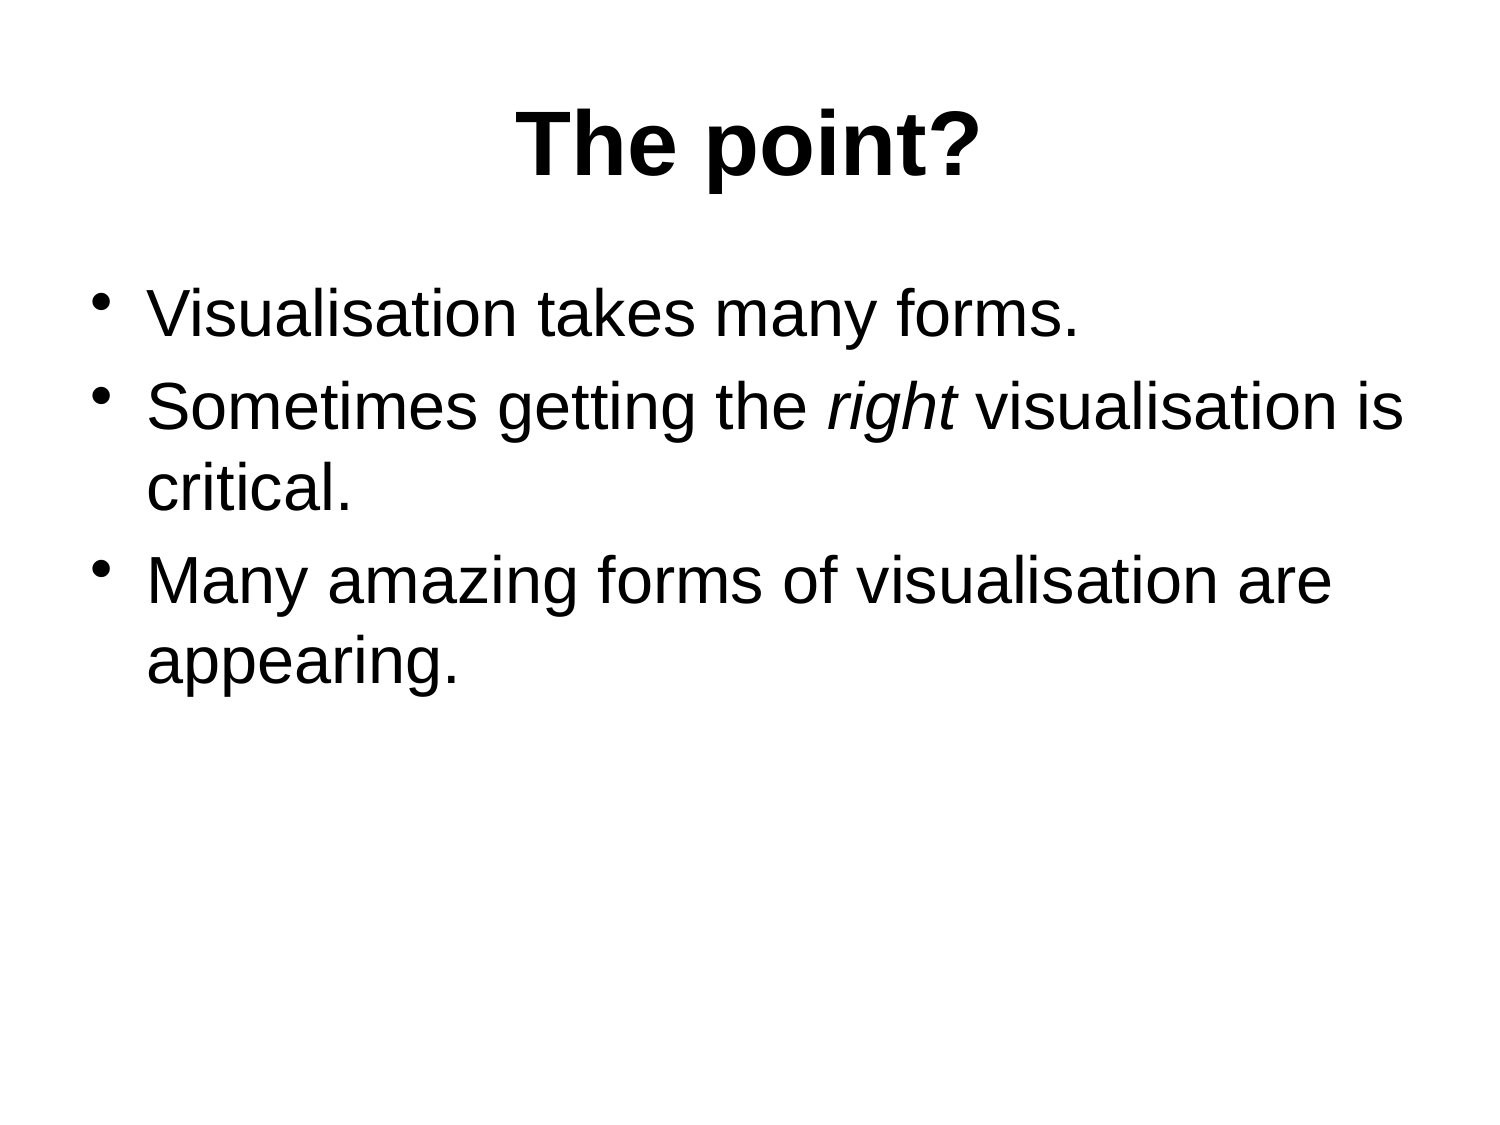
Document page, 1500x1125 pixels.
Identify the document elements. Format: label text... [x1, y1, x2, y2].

list Visualisation takes many forms. Sometimes getting the right visualisation is critical. Many amazing forms of visualisation are appearing. [75, 262, 1425, 1005]
title The point? [75, 45, 1425, 233]
